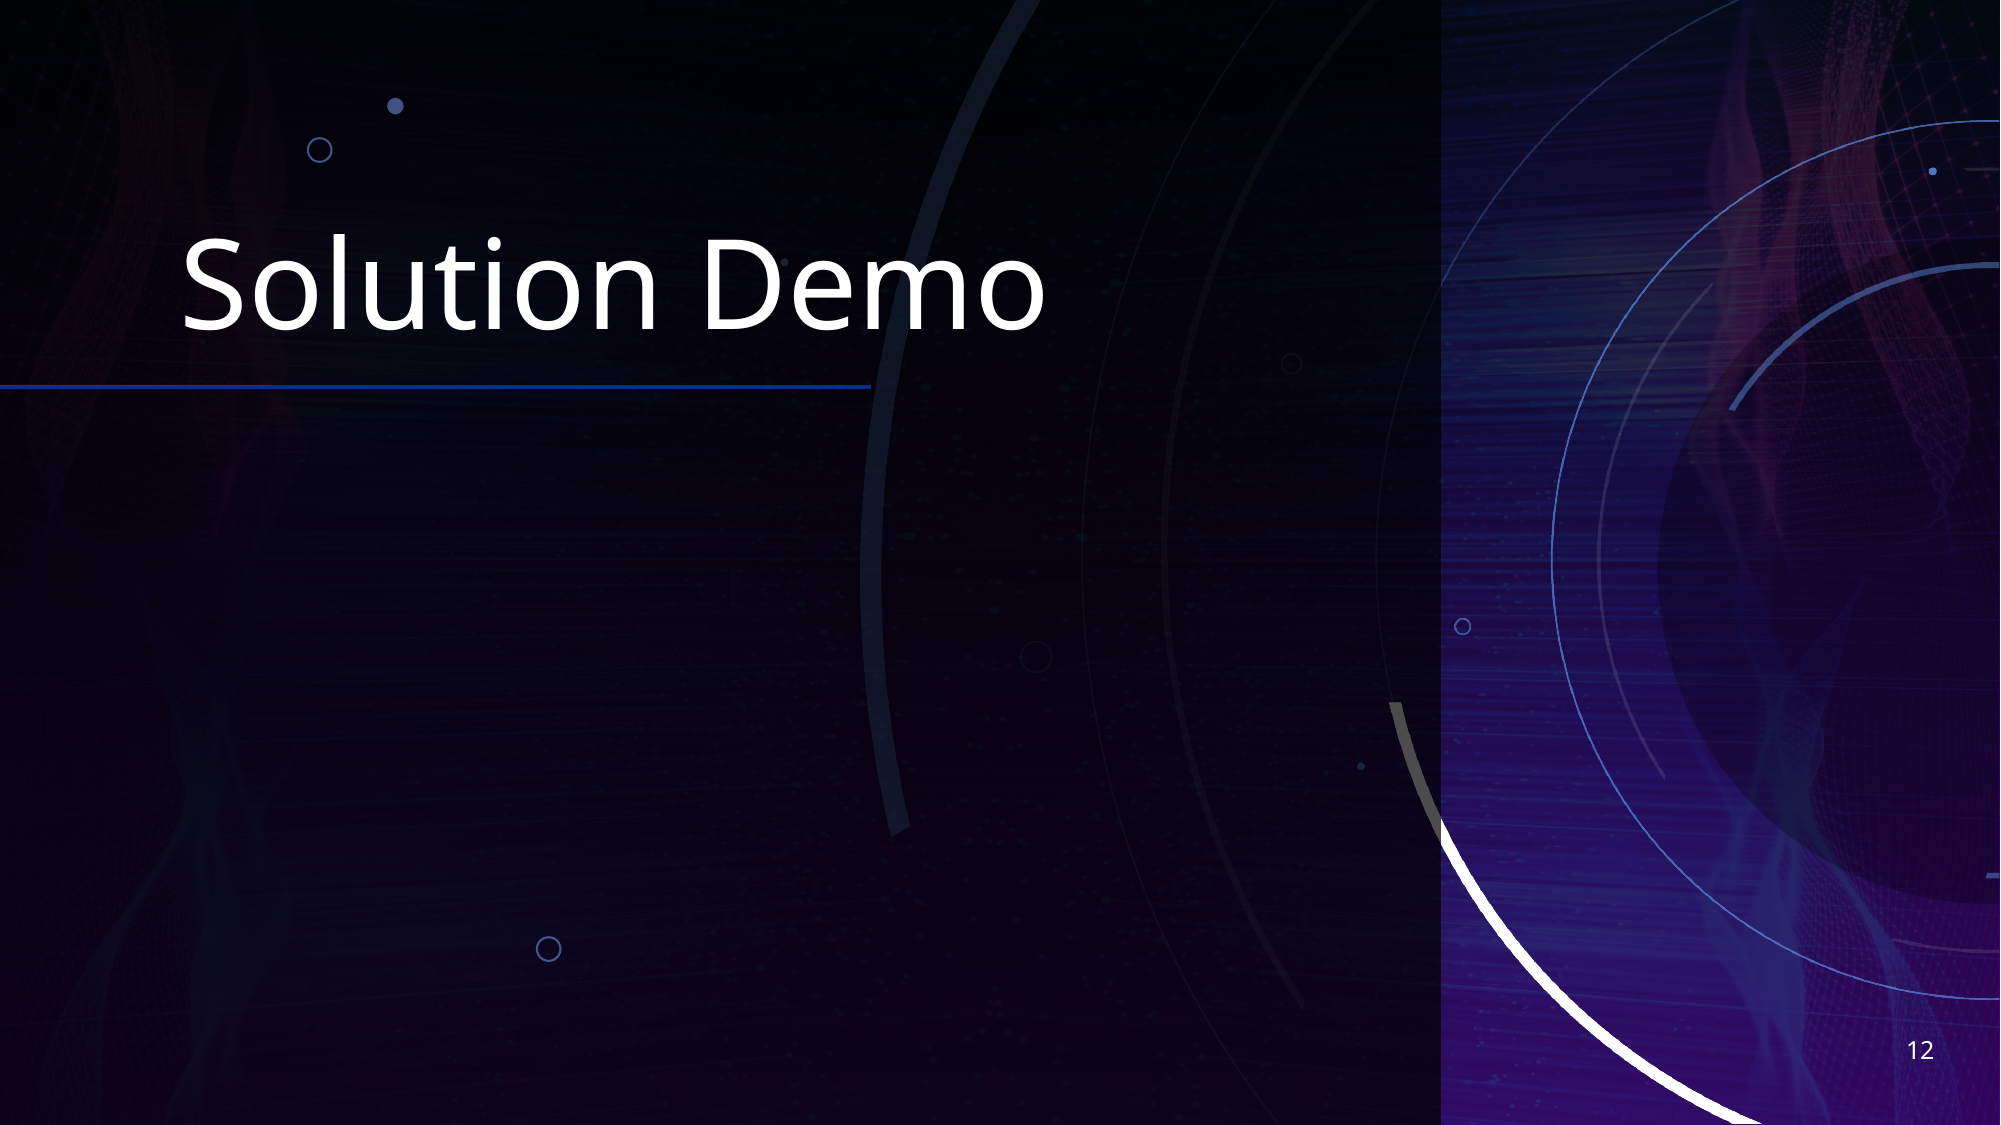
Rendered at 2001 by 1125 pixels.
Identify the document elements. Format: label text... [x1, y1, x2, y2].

picture [730, 0, 2000, 1124]
slide_number 12 [1499, 1021, 1950, 1082]
title Solution Demo [164, 172, 1299, 364]
